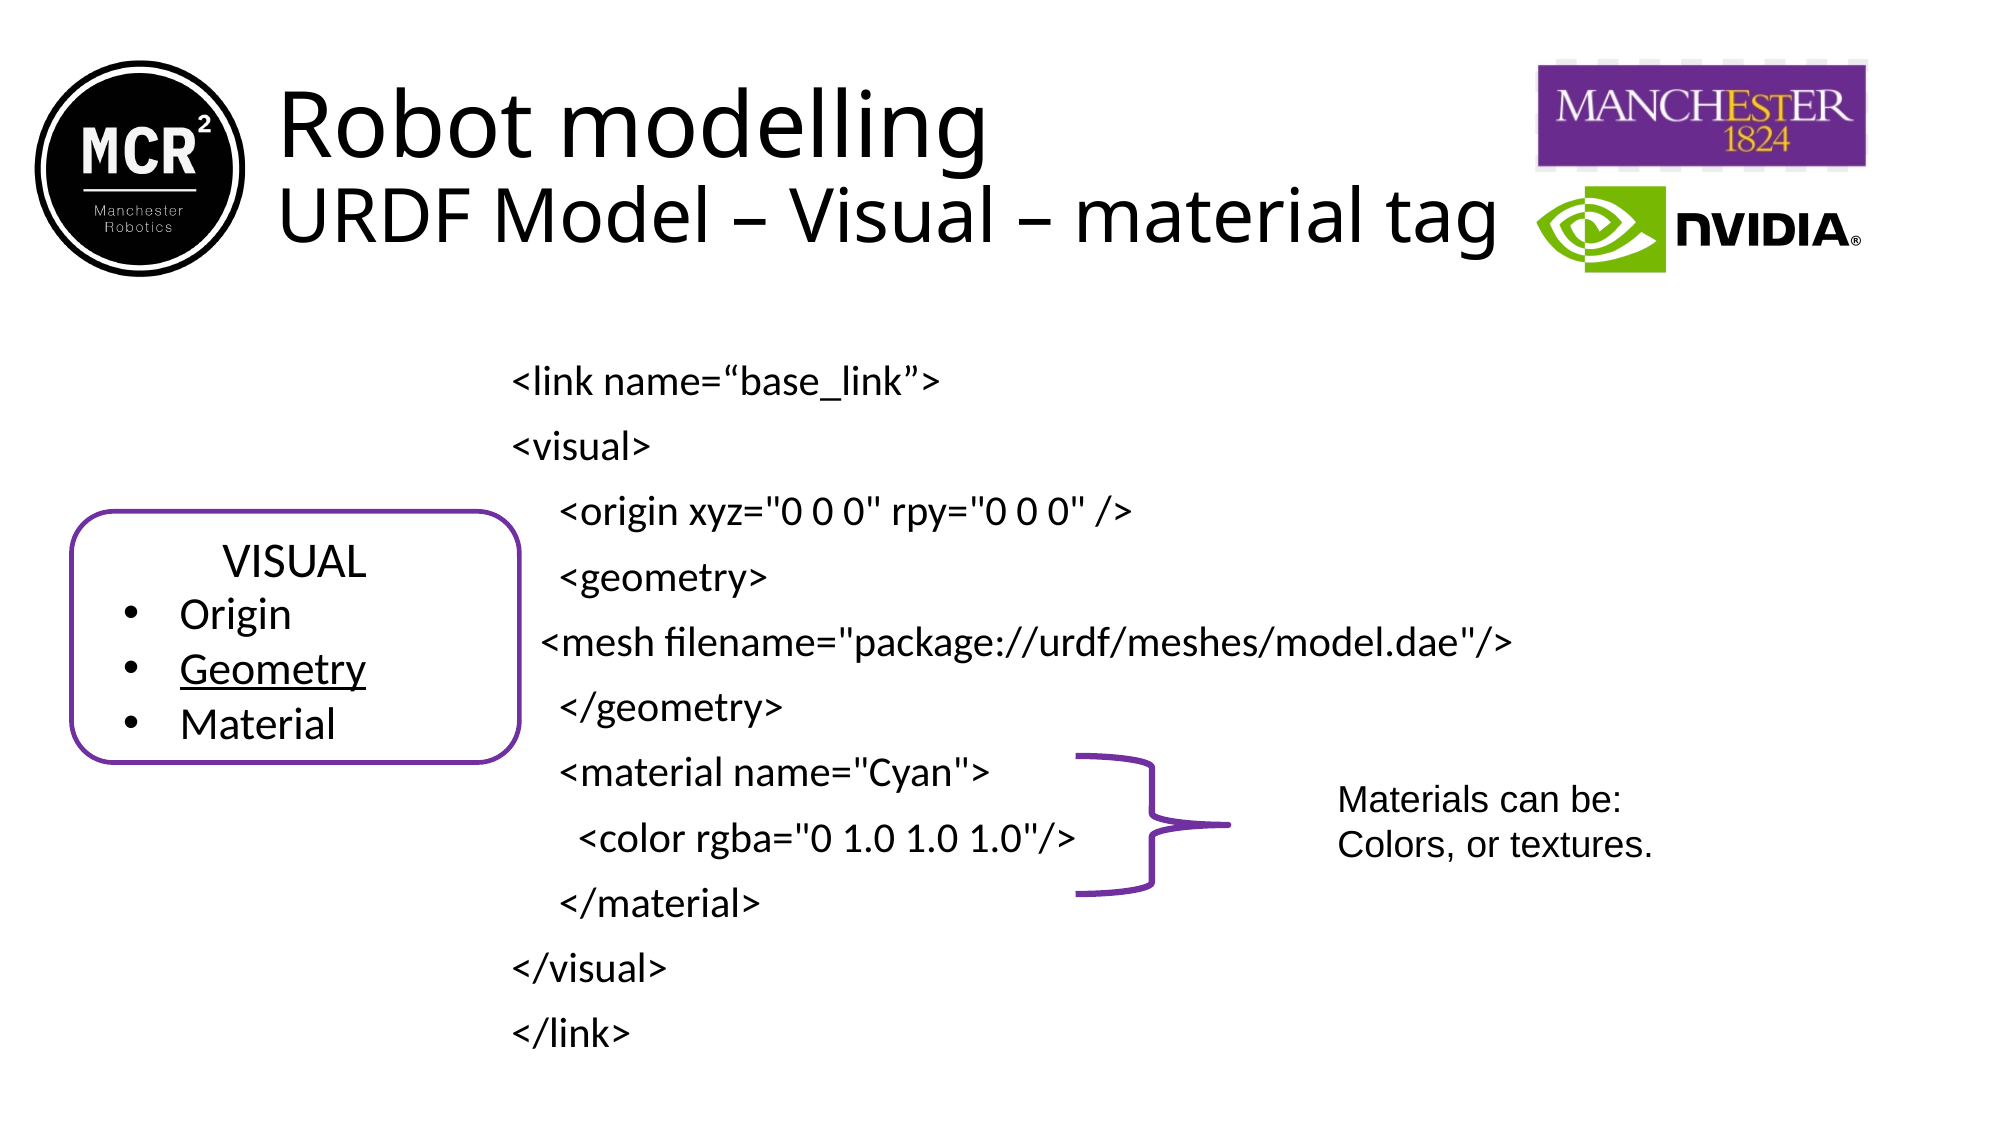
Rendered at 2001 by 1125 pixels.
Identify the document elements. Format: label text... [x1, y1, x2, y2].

picture [1535, 176, 1863, 278]
picture [33, 59, 246, 278]
text_box <link name=“base_link”> <visual> <origin xyz="0 0 0" rpy="0 0 0" /> <geometry> <mesh filename="package://urdf/meshes/model.dae"/> </geometry> <material name="Cyan"> <color rgba="0 1.0 1.0 1.0"/> </material> </visual> </link> [496, 351, 1712, 1065]
text_box Robot modelling URDF Model – Visual – material tag [261, 59, 1518, 278]
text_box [71, 511, 520, 763]
text_box Materials can be: Colors, or textures. [1322, 767, 1690, 867]
picture [1535, 59, 1869, 172]
text_box [1075, 755, 1229, 895]
